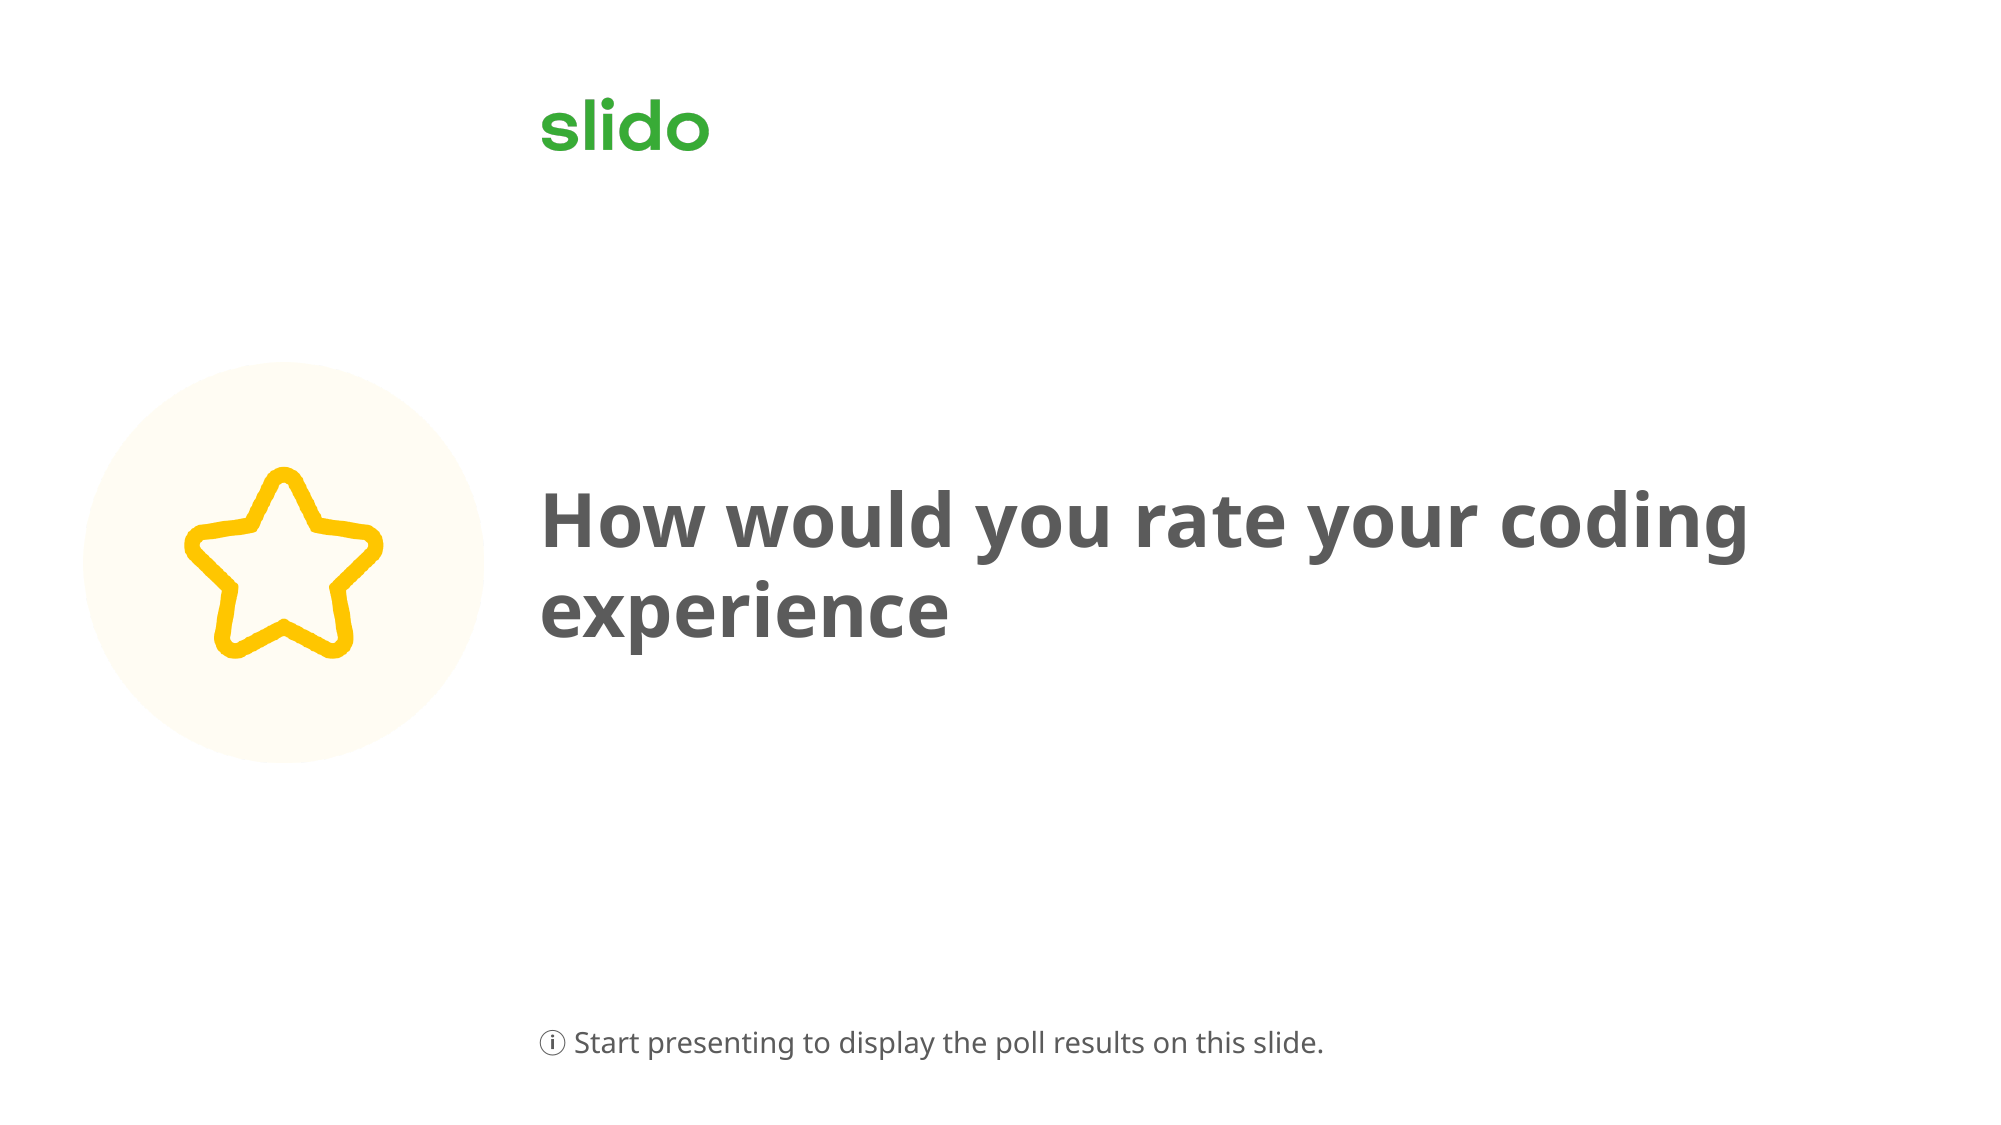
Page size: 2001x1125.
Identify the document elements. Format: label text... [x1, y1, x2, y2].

text_box How would you rate your coding experience [524, 421, 1918, 704]
picture [525, 83, 726, 167]
picture [83, 362, 484, 763]
text_box ⓘ Start presenting to display the poll results on this slide. [524, 999, 1959, 1085]
